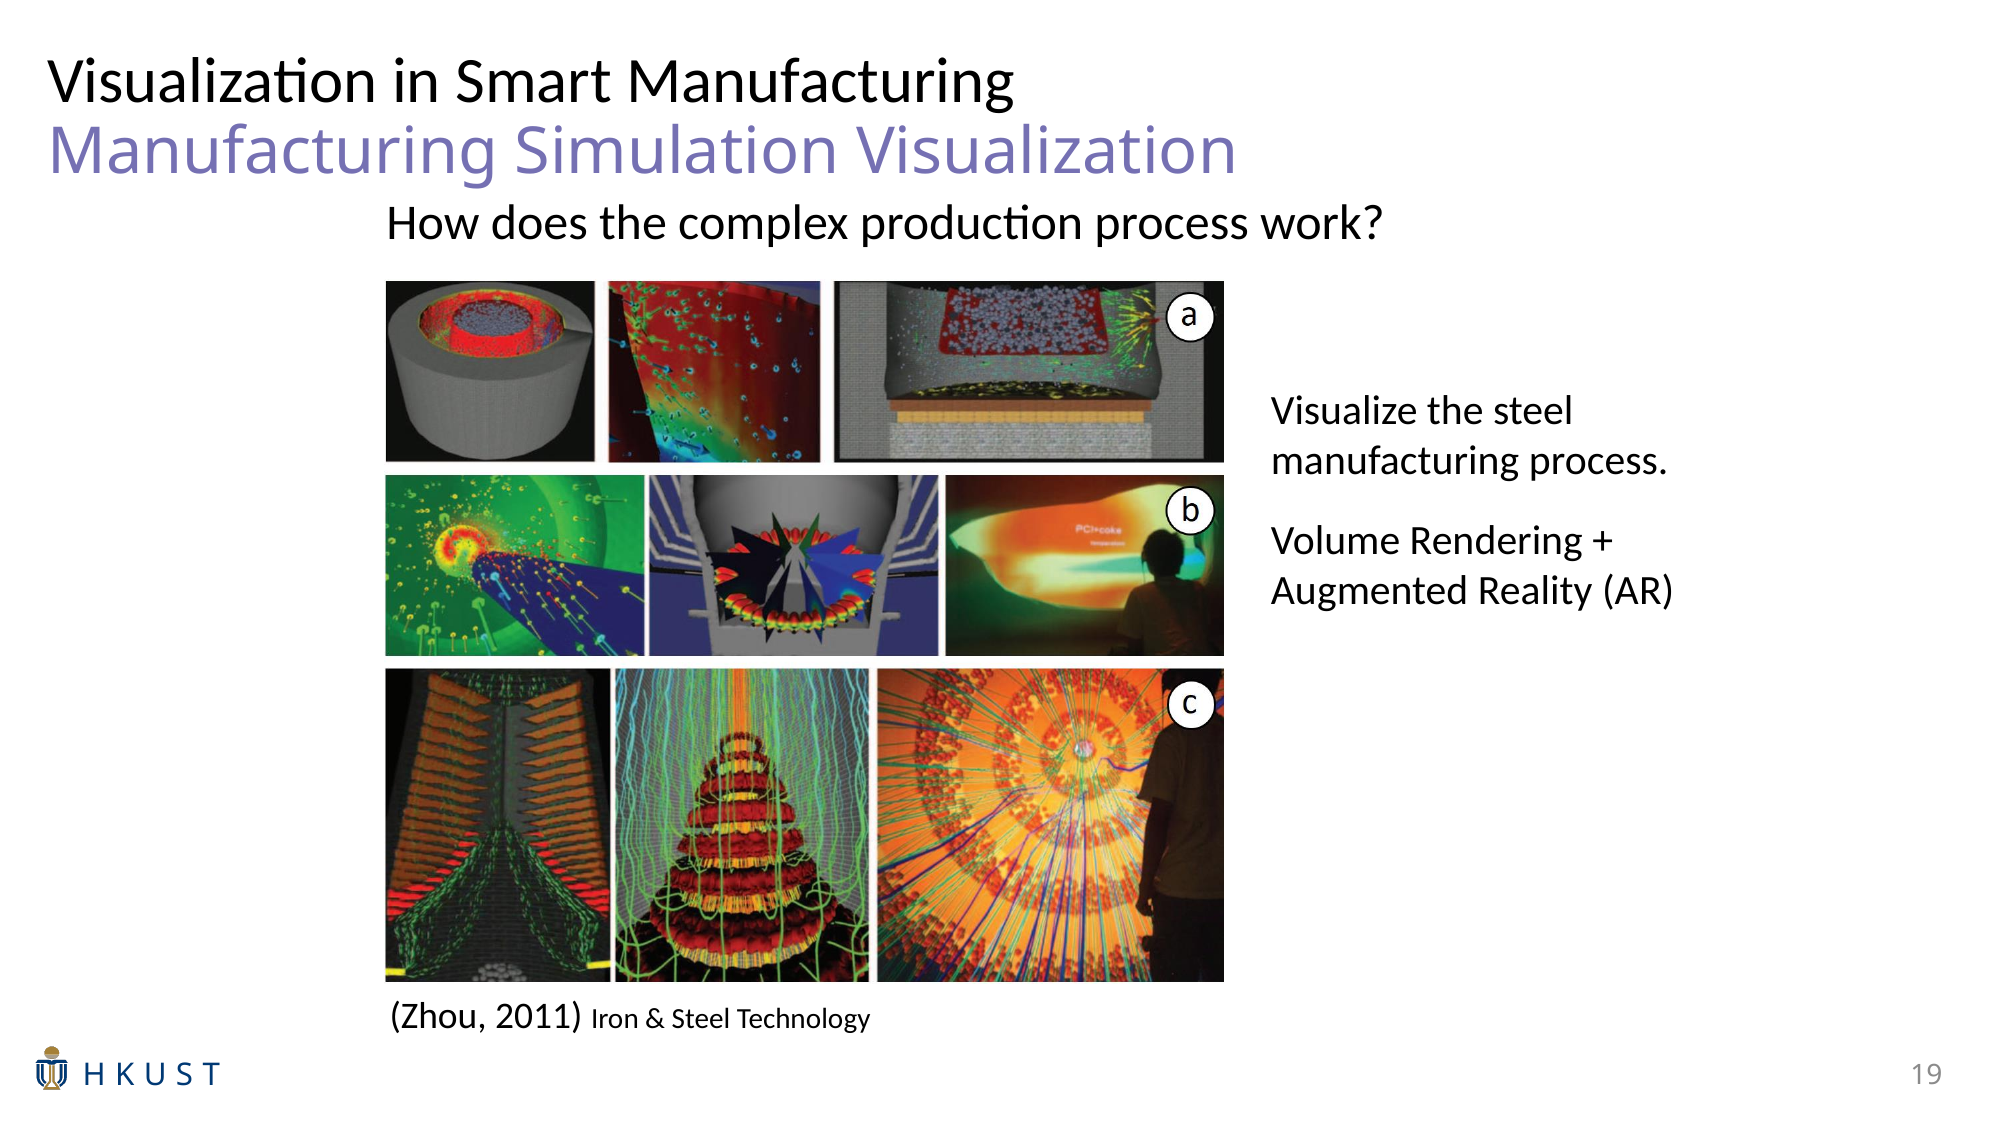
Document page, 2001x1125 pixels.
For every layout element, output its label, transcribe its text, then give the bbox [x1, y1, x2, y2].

text_box Visualize the steel manufacturing process. [1255, 375, 1696, 491]
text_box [35, 1046, 272, 1100]
picture [384, 279, 1227, 985]
title Manufacturing Simulation Visualization [47, 118, 1953, 189]
text_box Volume Rendering + Augmented Reality (AR) [1255, 505, 1696, 621]
text_box Visualization in Smart Manufacturing [47, 47, 1953, 118]
text_box (Zhou, 2011) Iron & Steel Technology [374, 984, 893, 1044]
slide_number 19 [1619, 1050, 1958, 1096]
text_box How does the complex production process work? [371, 182, 1646, 318]
